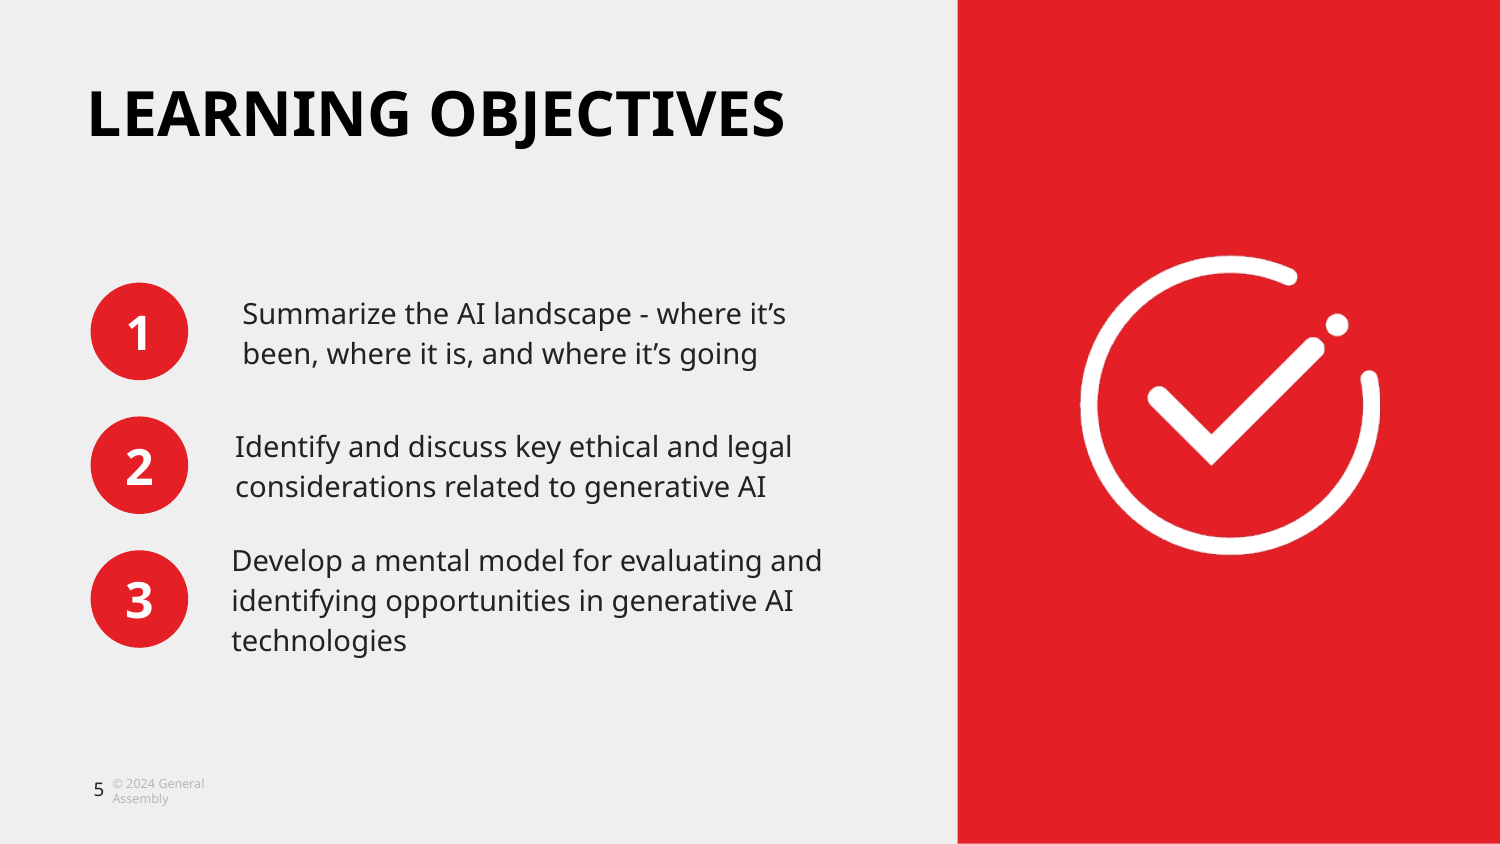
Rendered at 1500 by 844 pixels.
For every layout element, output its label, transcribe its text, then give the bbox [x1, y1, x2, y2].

subtitle Develop a mental model for evaluating and identifying opportunities in generative AI technologies [231, 556, 864, 638]
slide_number ‹#› [52, 764, 105, 817]
subtitle Summarize the AI landscape - where it’s been, where it is, and where it’s going [242, 289, 868, 371]
picture [1059, 244, 1398, 567]
subtitle Identify and discuss key ethical and legal considerations related to generative AI [235, 423, 861, 505]
